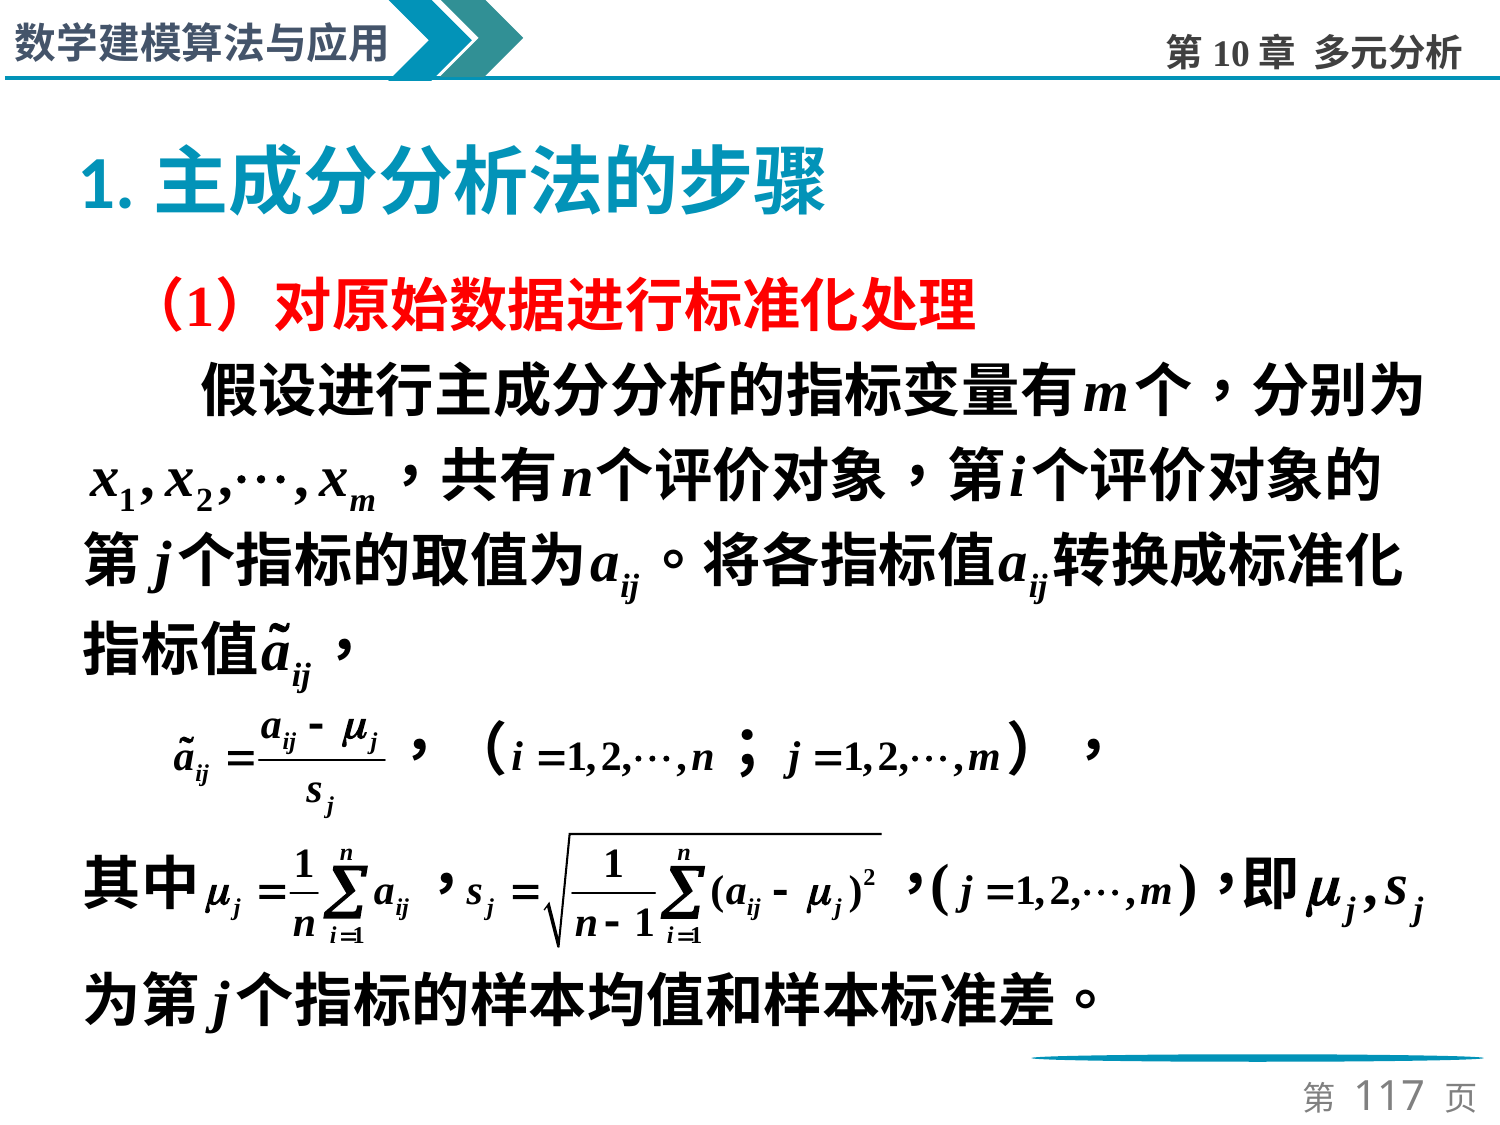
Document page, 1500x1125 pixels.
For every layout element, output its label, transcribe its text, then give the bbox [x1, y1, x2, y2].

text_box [82, 266, 1426, 1053]
text_box 1.主成分分析法的步骤 [63, 126, 1100, 232]
